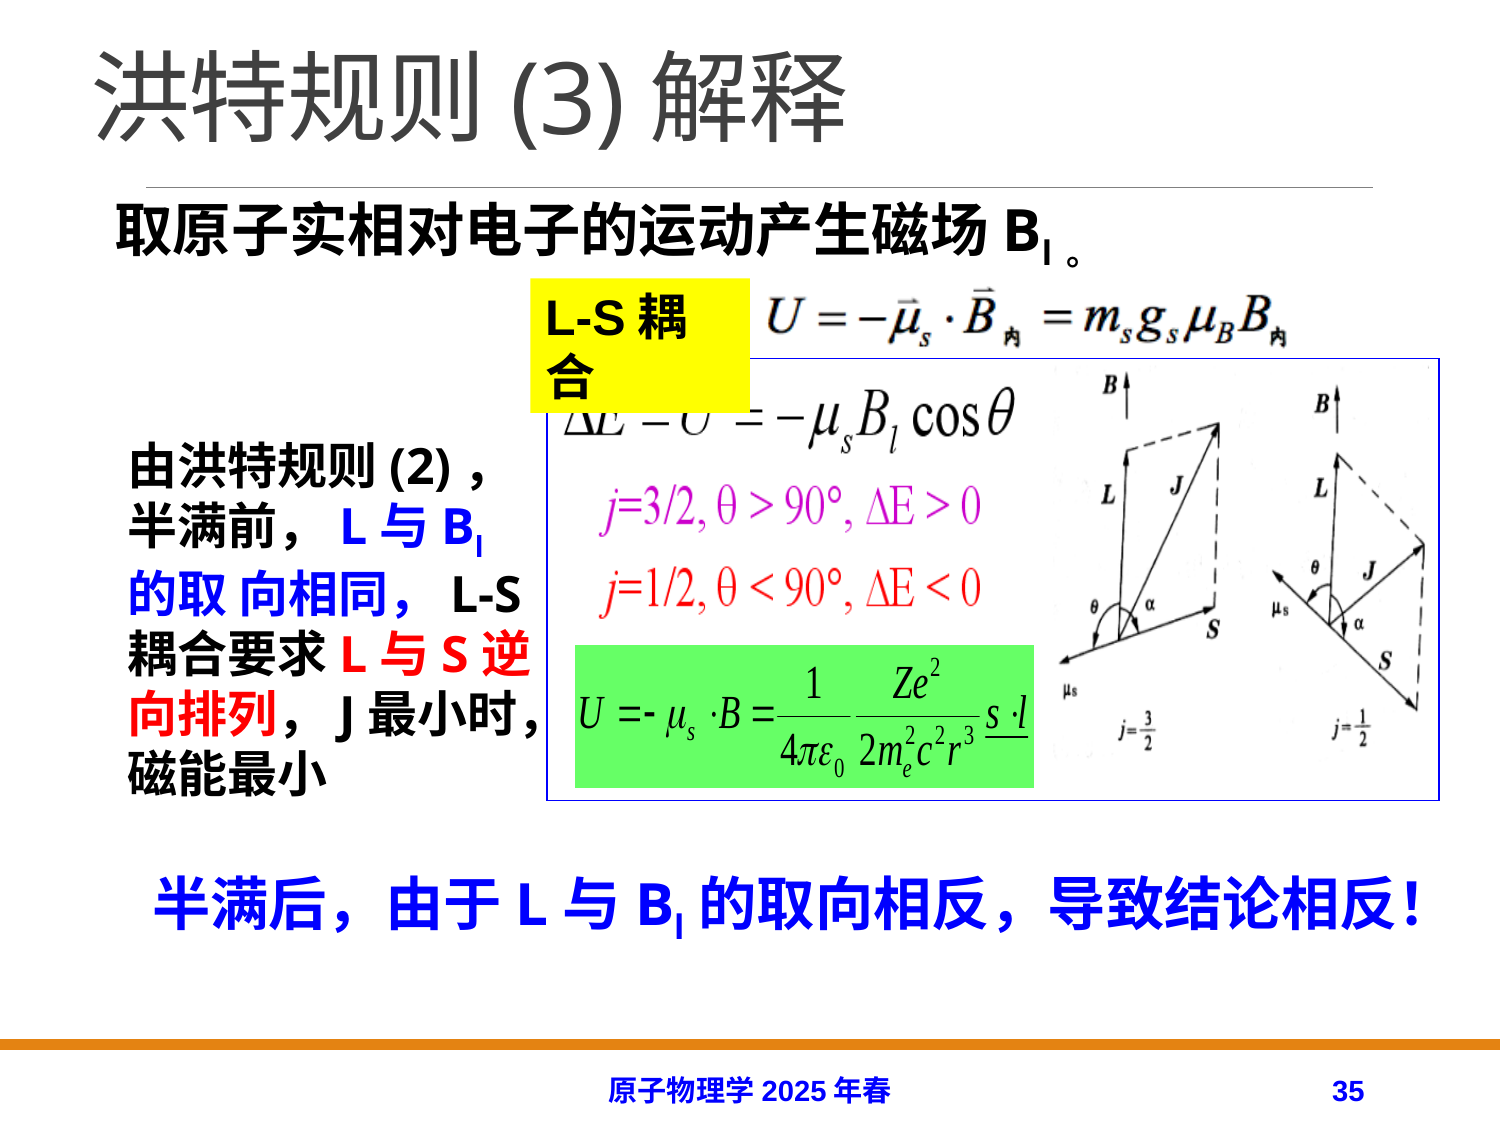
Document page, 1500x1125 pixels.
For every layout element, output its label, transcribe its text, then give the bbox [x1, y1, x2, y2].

text_box 由洪特规则(2)，半满前，L与Bl的取 向相同，L-S耦合要求L与S逆向排列，J最小时，磁能最小 [112, 427, 548, 811]
text_box 取原子实相对电子的运动产生磁场Bl。 [99, 185, 1413, 280]
slide_number 35 [1218, 1059, 1380, 1120]
footer 原子物理学2025年春 [453, 1059, 1047, 1120]
picture [762, 280, 1296, 352]
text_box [574, 644, 1035, 789]
text_box 半满后，由于L与Bl的取向相反，导致结论相反！ [137, 859, 1438, 954]
text_box L-S耦合 [530, 278, 750, 413]
title 洪特规则(3)解释 [75, 8, 1438, 163]
picture [547, 358, 1439, 801]
